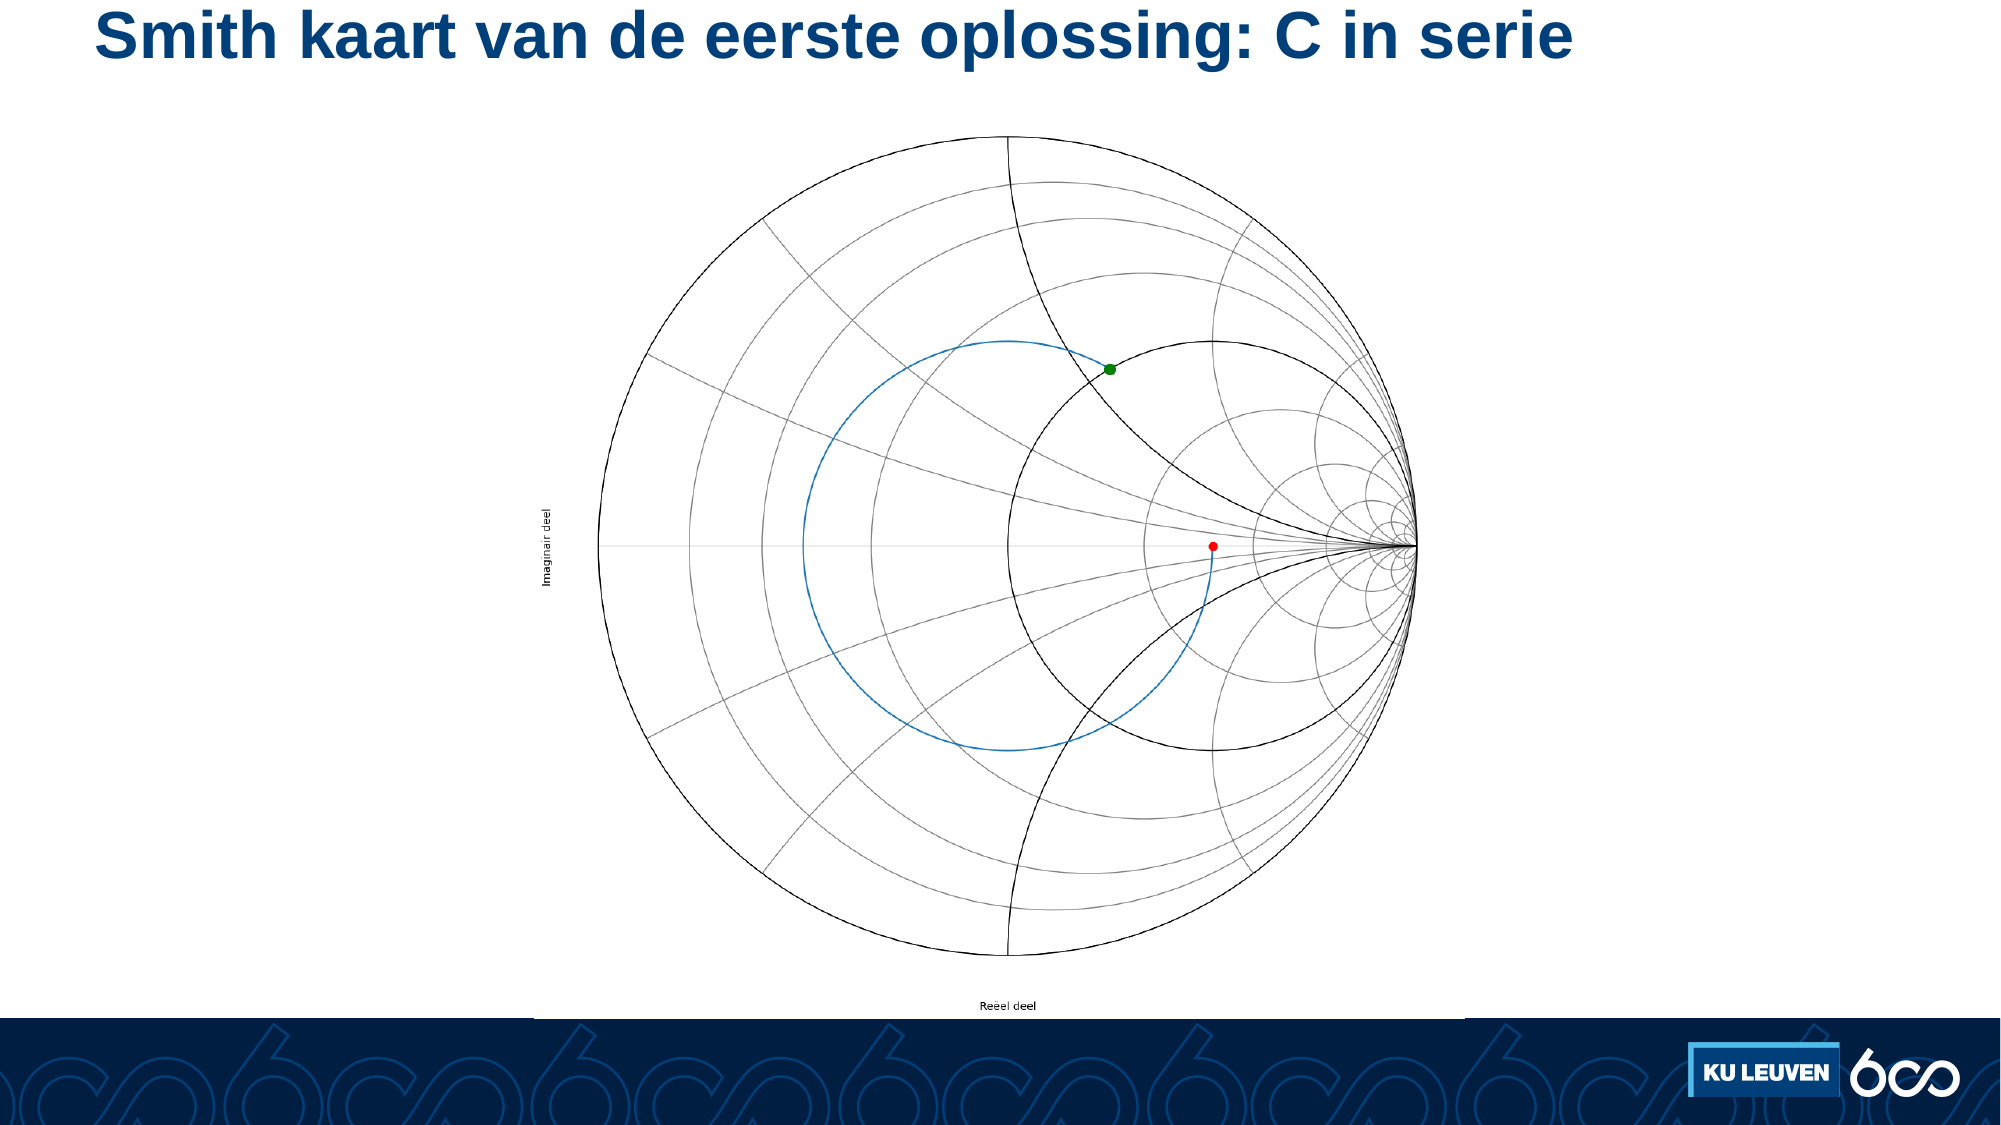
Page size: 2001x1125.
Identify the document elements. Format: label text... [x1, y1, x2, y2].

title Smith kaart van de eerste oplossing: C in serie [94, 0, 1906, 108]
picture [0, 88, 2001, 1125]
